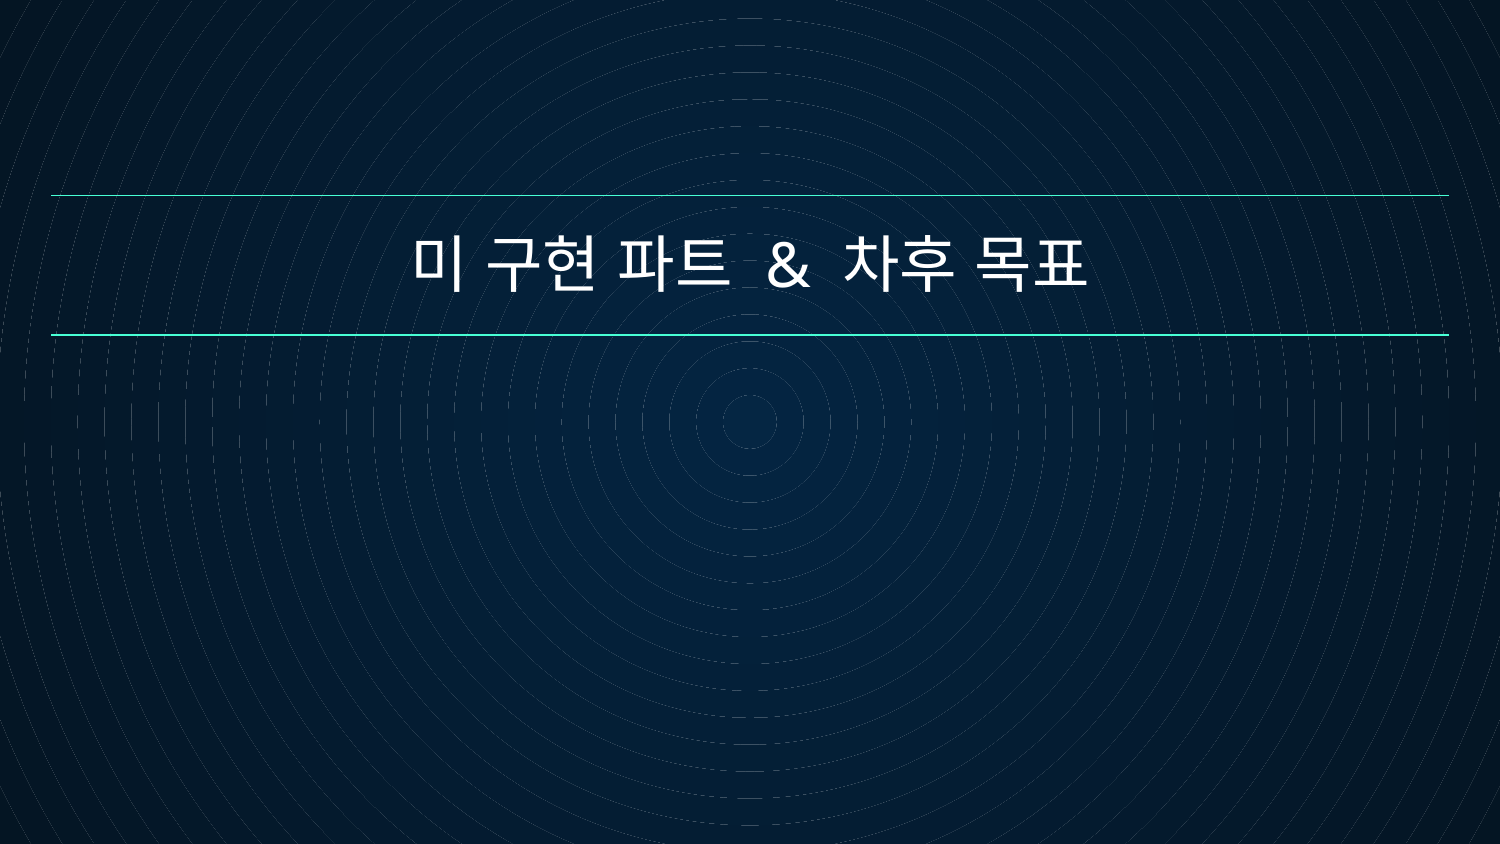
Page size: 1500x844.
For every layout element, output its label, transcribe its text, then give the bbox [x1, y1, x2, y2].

text_box 미 구현 파트 & 차후 목표 [51, 215, 1449, 316]
